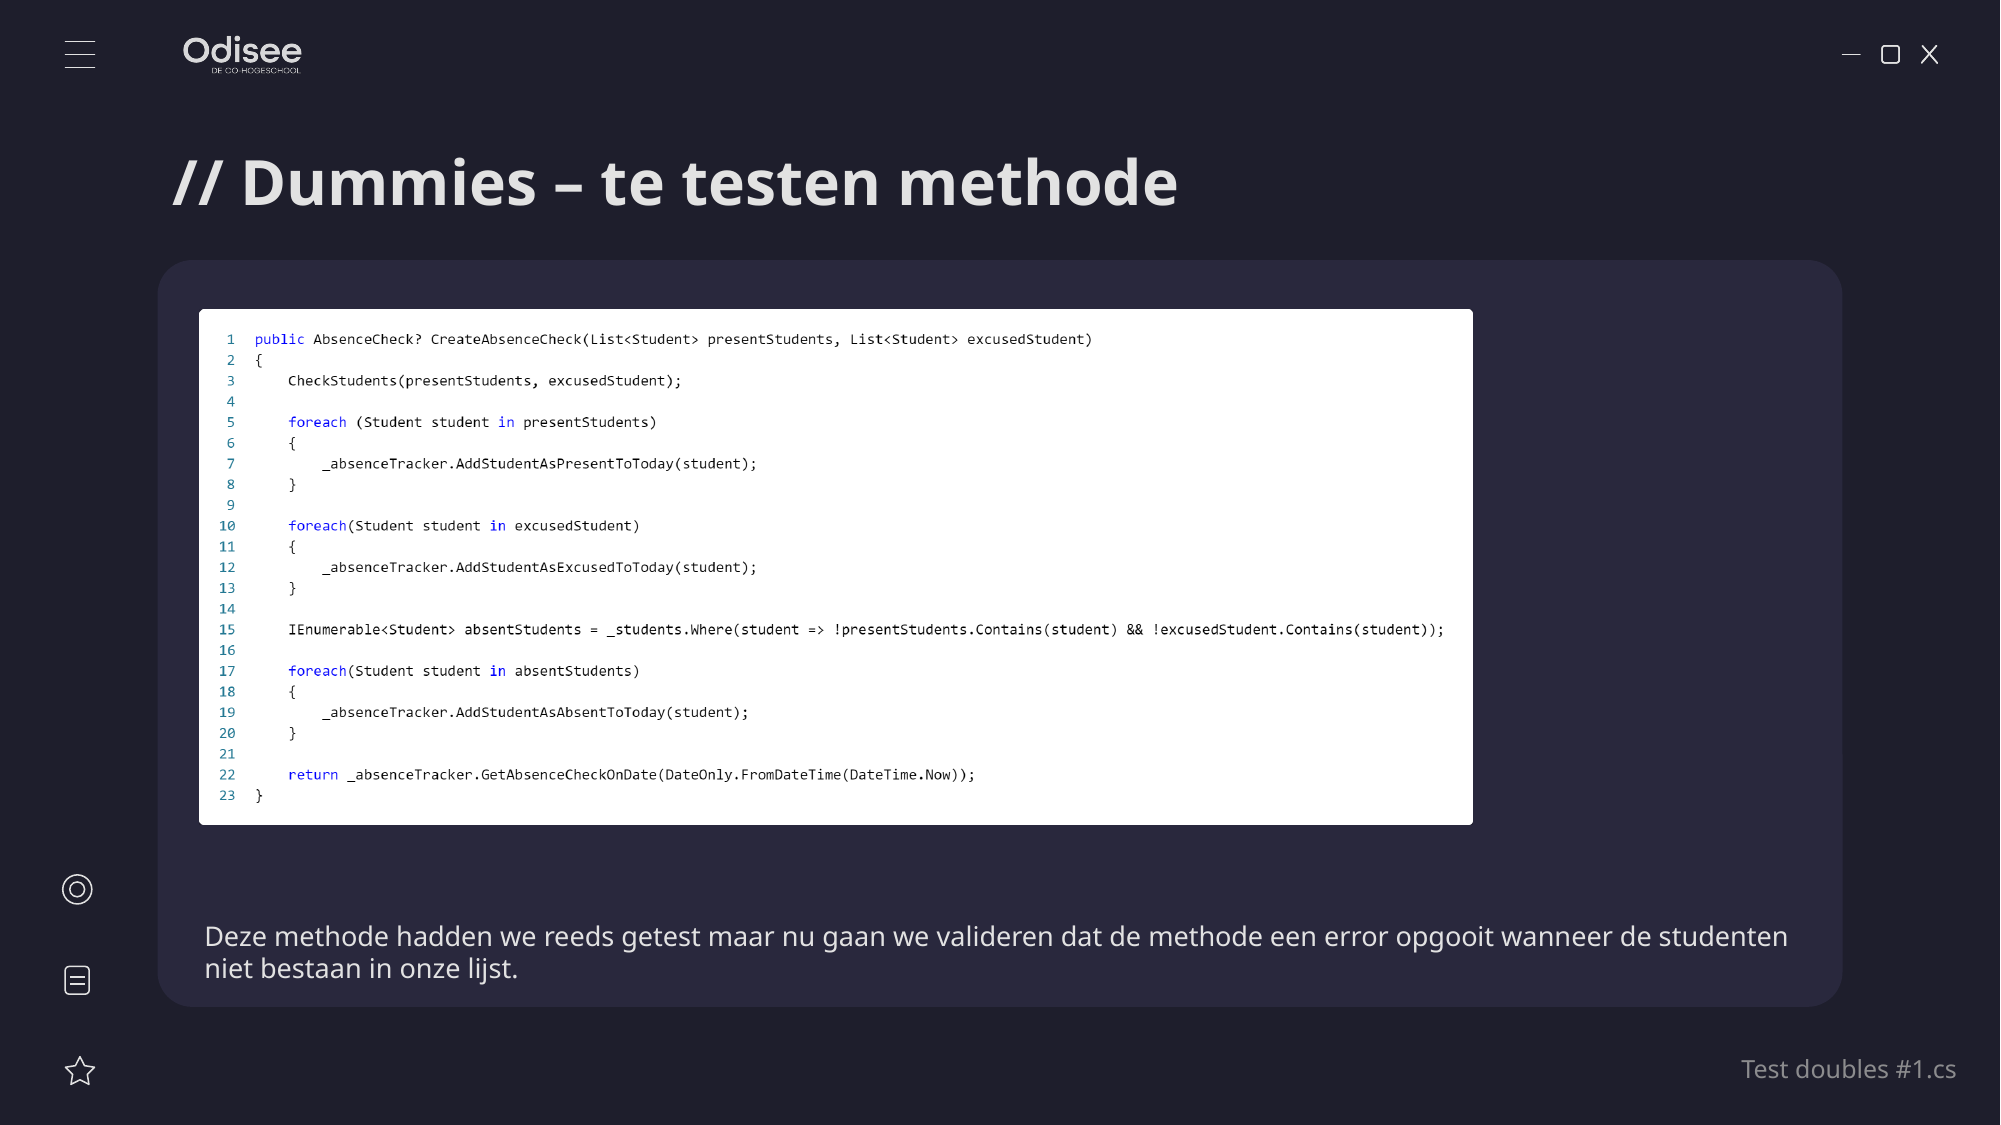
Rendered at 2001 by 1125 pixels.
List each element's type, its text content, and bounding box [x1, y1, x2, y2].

picture [157, 10, 328, 99]
title // Dummies – te testen methode [157, 118, 1843, 244]
list Deze methode hadden we reeds getest maar nu gaan we valideren dat de methode een error opgooit wanneer de studenten niet bestaan in onze lijst. [157, 260, 1843, 1000]
picture [199, 309, 1473, 825]
footer Test doubles #1.cs [1506, 1040, 1973, 1101]
